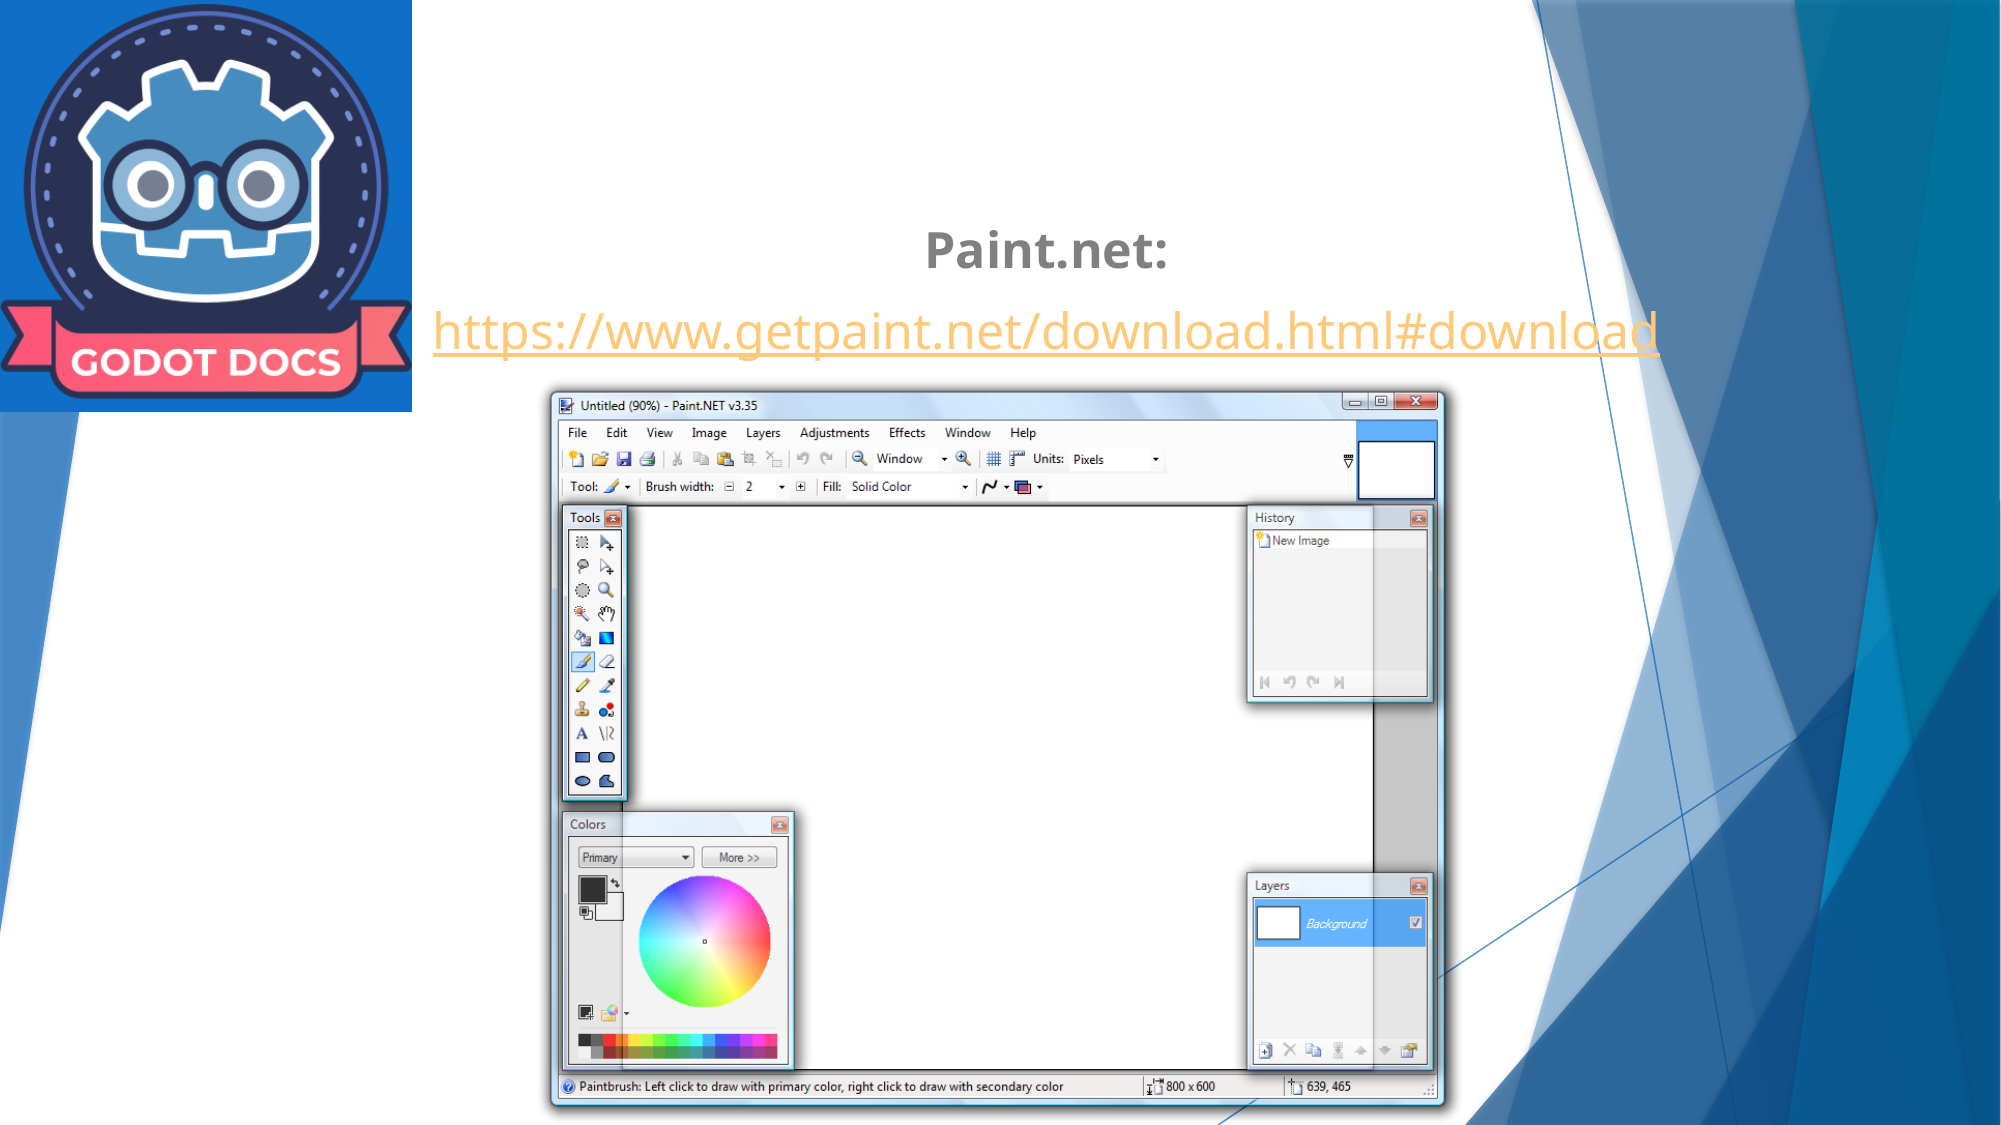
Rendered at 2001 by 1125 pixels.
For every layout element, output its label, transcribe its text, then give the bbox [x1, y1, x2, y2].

subtitle Paint.net: https://www.getpaint.net/download.html#download [285, 130, 1809, 457]
picture [535, 376, 1465, 1125]
picture [0, 0, 413, 413]
